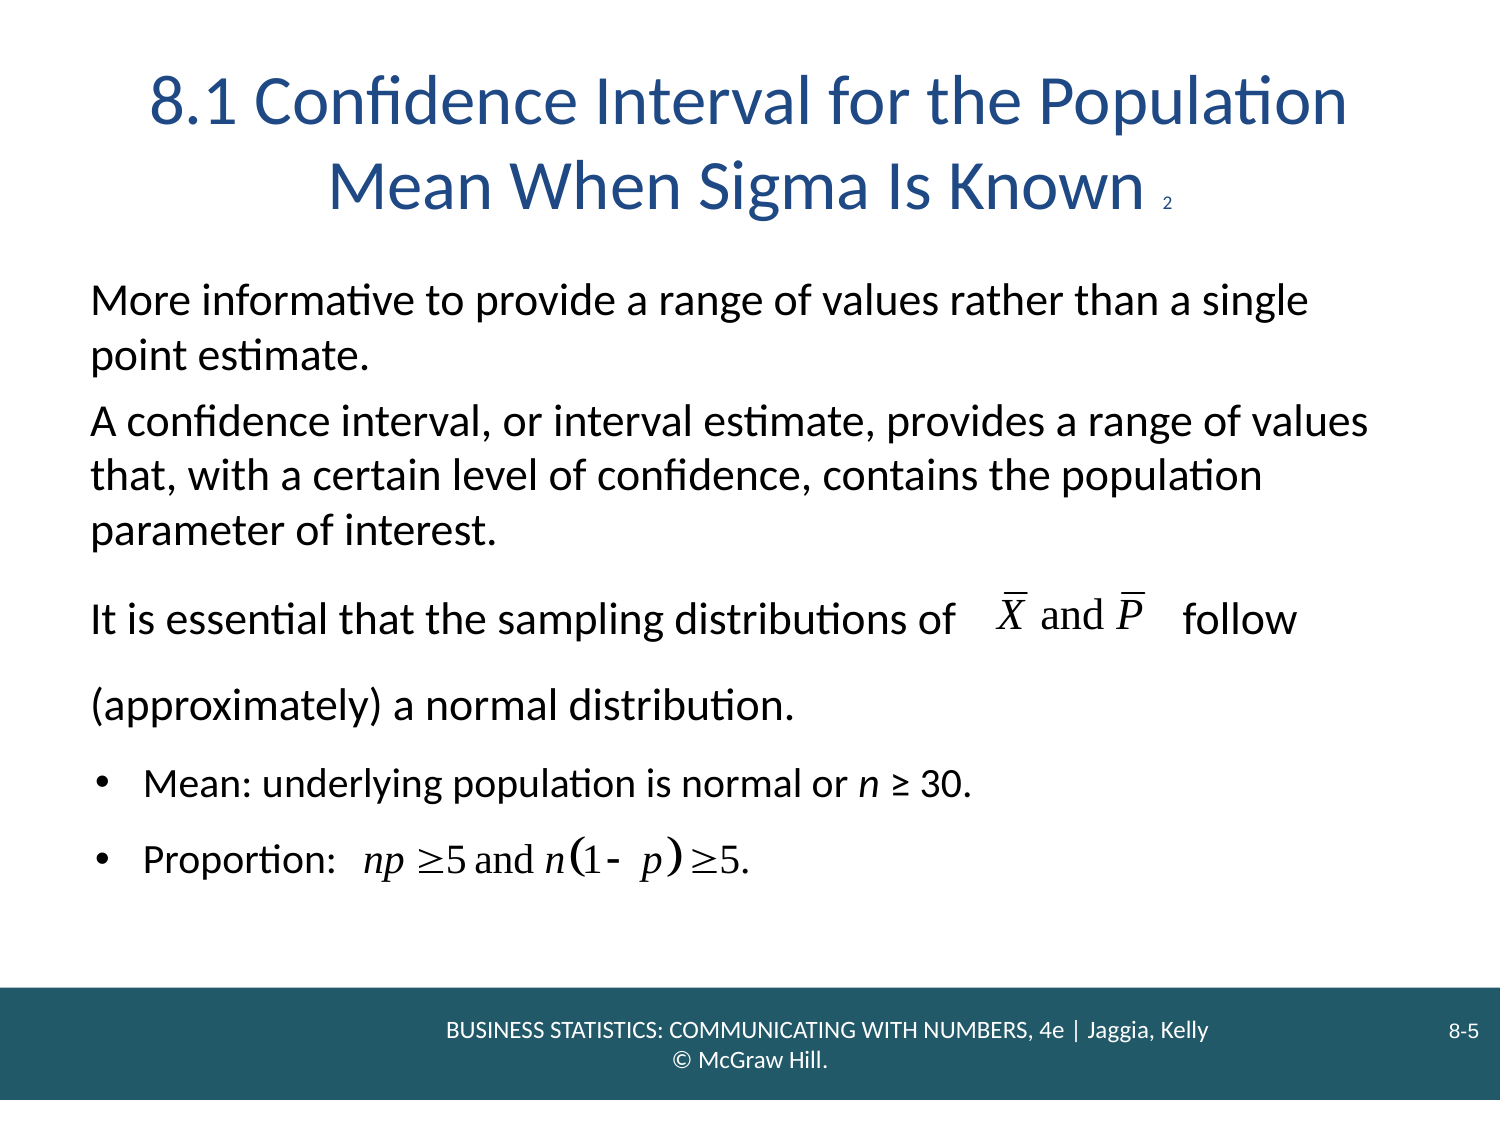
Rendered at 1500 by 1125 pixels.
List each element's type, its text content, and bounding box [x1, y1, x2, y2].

list follow [1167, 581, 1481, 657]
list Mean: underlying population is normal or n ≥ 30. [79, 753, 1150, 816]
list It is essential that the sampling distributions of [75, 581, 982, 657]
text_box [989, 587, 1151, 647]
list Proportion: [79, 830, 359, 914]
list More informative to provide a range of values rather than a single point estimate. A confidence interval, or interval estimate, provides a range of values that, with a certain level of confidence, contains the population parameter of interest. [75, 262, 1425, 566]
list (approximately) a normal distribution. [75, 667, 1425, 738]
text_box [359, 831, 752, 895]
title 8.1 Confidence Interval for the Population Mean When Sigma Is Known 2 [75, 45, 1425, 233]
